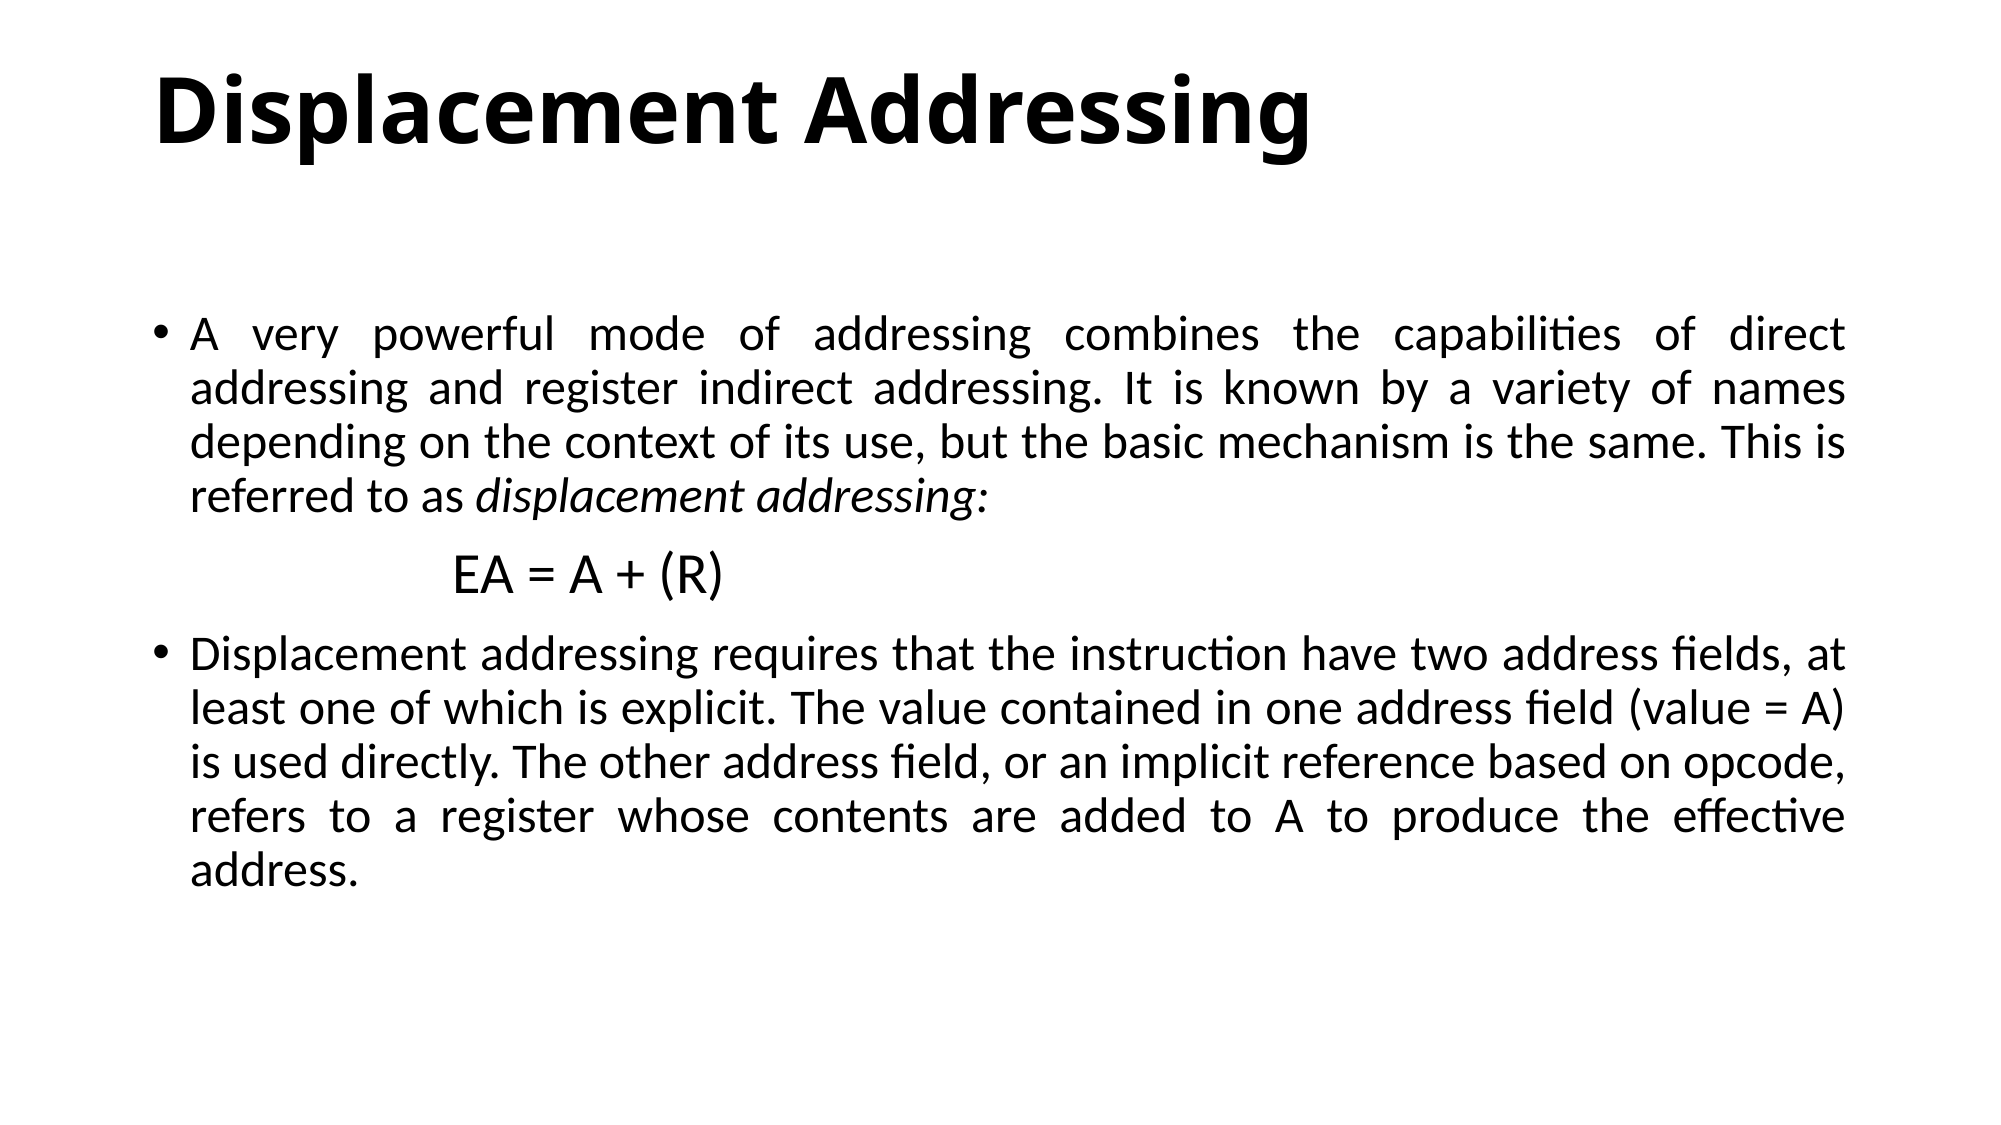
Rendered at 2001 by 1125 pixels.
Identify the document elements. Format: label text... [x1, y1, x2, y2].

list A very powerful mode of addressing combines the capabilities of direct addressing and register indirect addressing. It is known by a variety of names depending on the context of its use, but the basic mechanism is the same. This is referred to as displacement addressing: EA = A + (R) Displacement addressing requires that the instruction have two address fields, at least one of which is explicit. The value contained in one address field (value = A) is used directly. The other address field, or an implicit reference based on opcode, refers to a register whose contents are added to A to produce the effective address. [137, 299, 1863, 1014]
title Displacement Addressing [137, 59, 1863, 278]
